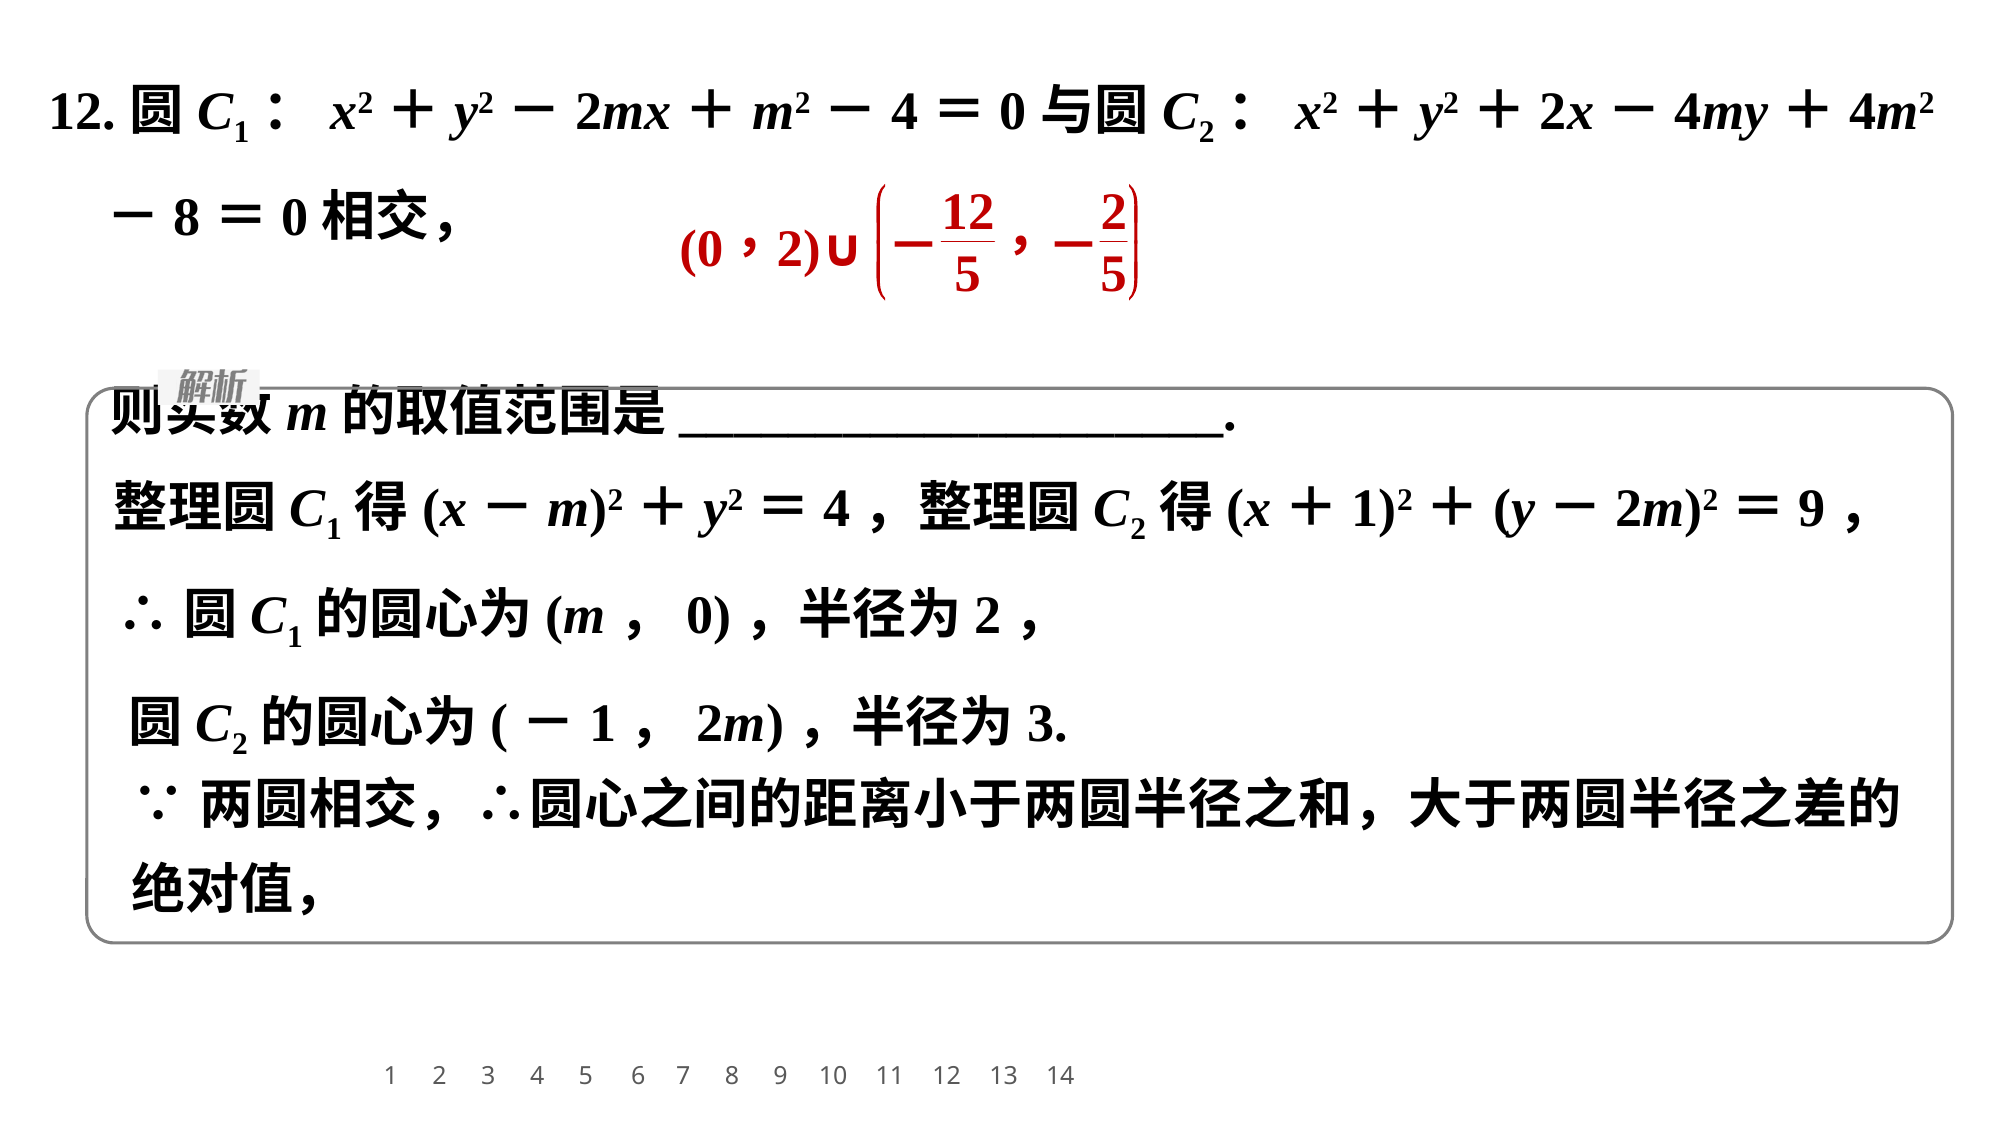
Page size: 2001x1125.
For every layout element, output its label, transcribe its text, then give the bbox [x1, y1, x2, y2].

text_box ∴圆C1的圆心为(m，0)，半径为2， [1953, 535, 1957, 661]
text_box 12.圆C1：x2＋y2－2mx＋m2－4＝0与圆C2：x2＋y2＋2x－4my＋4m2－8＝0相交， 则实数m的取值范围是____________________. [33, 30, 1963, 449]
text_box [86, 369, 1953, 943]
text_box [679, 178, 1245, 311]
